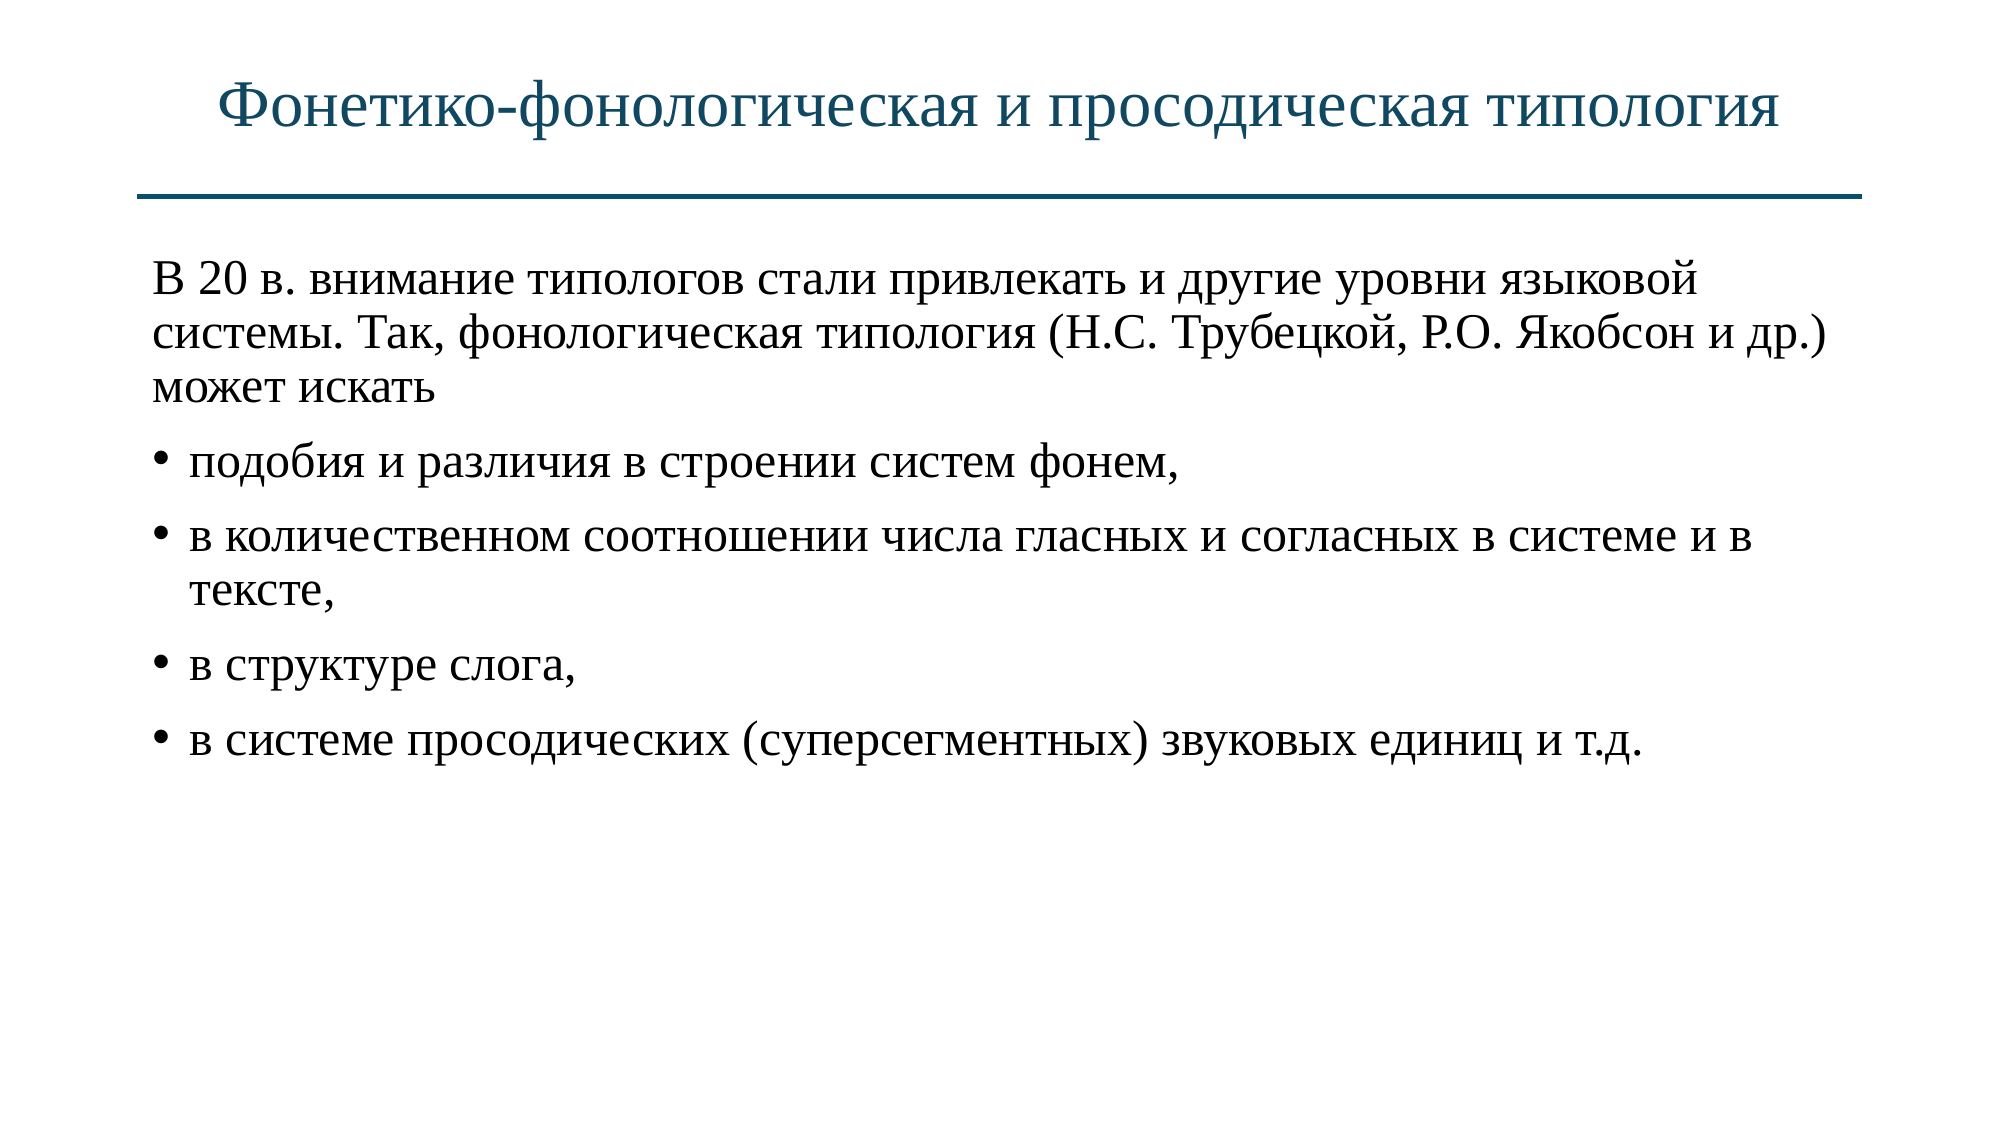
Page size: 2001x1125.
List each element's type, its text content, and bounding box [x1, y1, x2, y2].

list В 20 в. внимание типологов стали привлекать и другие уровни языковой системы. Так, фонологическая типология (Н.С. Трубецкой, Р.О. Якобсон и др.) может искать подобия и различия в строении систем фонем, в количественном соотношении числа гласных и согласных в системе и в тексте, в структуре слога, в системе просодических (суперсегментных) звуковых единиц и т.д. [137, 243, 1863, 1035]
title Фонетико-фонологическая и просодическая типология [137, 59, 1863, 149]
